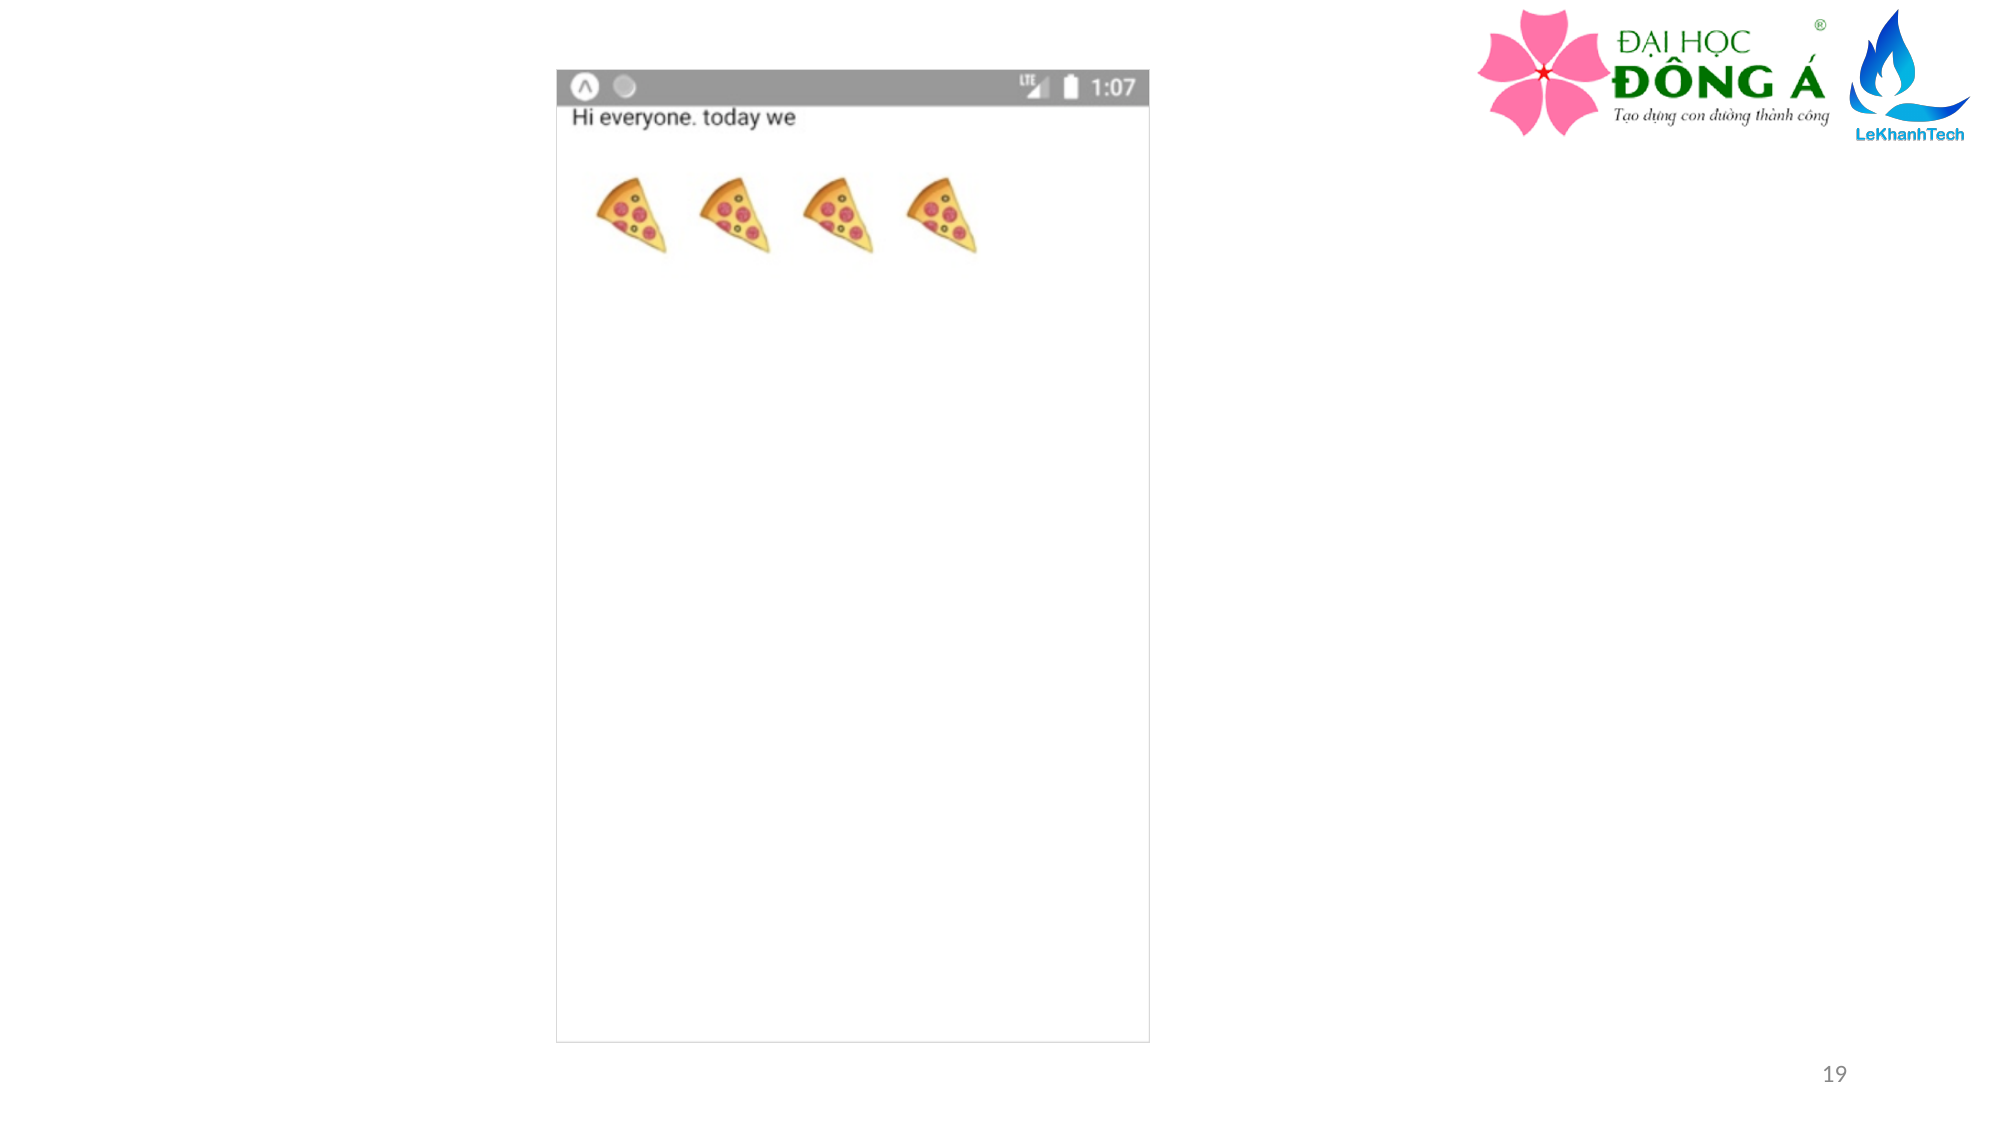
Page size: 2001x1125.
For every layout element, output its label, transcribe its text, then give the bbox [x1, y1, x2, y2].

slide_number 19 [1412, 1042, 1863, 1103]
picture [556, 69, 1151, 1043]
picture [1465, 5, 1980, 144]
